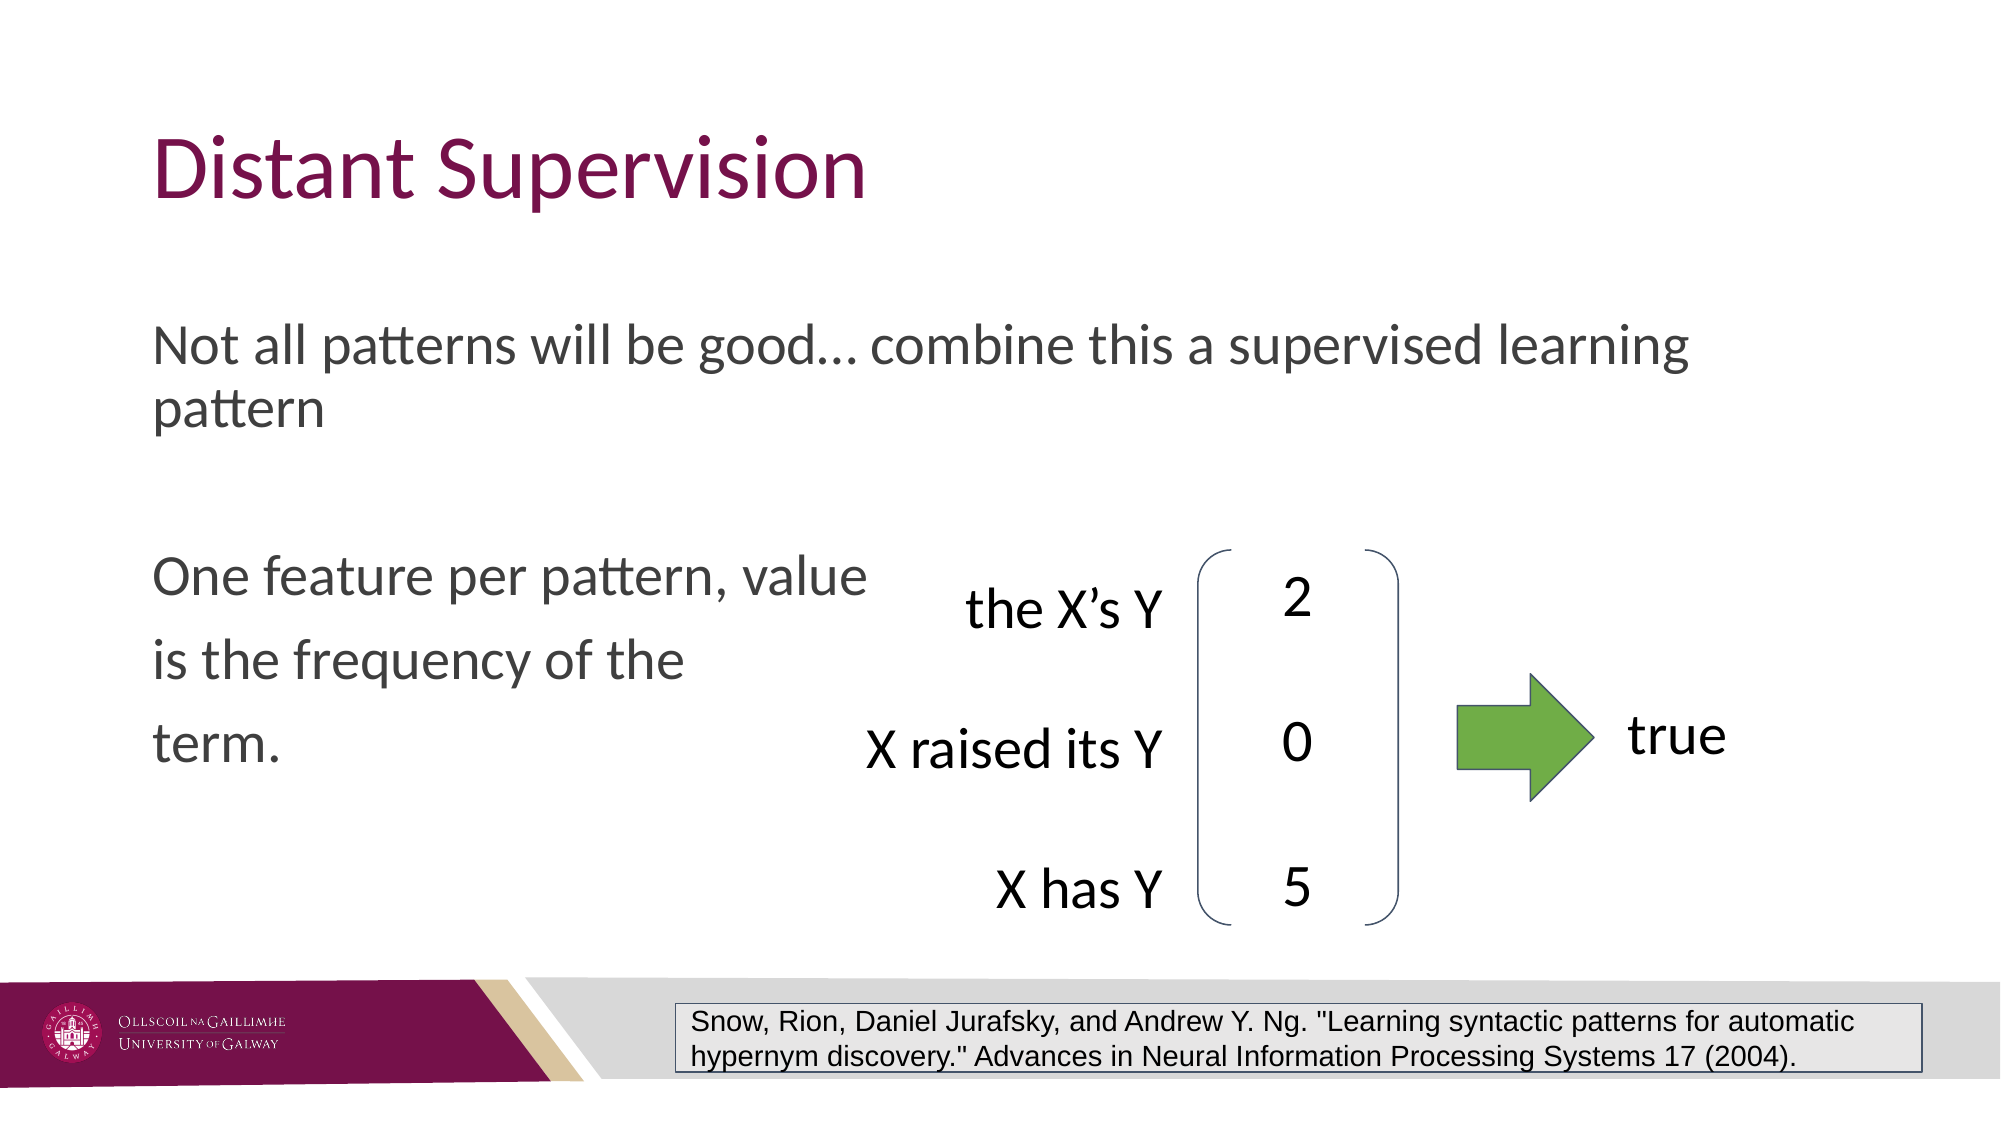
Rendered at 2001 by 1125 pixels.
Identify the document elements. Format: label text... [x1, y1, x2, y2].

text_box true [1612, 680, 1969, 781]
text_box [1457, 673, 1595, 802]
list Not all patterns will be good… combine this a supervised learning pattern One feature per pattern, value is the frequency of the term. [137, 299, 1863, 925]
title Distant Supervision [137, 59, 1863, 278]
picture [42, 1002, 285, 1063]
text_box 2 0 5 [1197, 549, 1399, 925]
text_box the X’s Y X raised its Y X has Y [822, 555, 1179, 936]
text_box Snow, Rion, Daniel Jurafsky, and Andrew Y. Ng. "Learning syntactic patterns for automatic hypernym discovery." Advances in Neural Information Processing Systems 17 (2004). [675, 1003, 1923, 1072]
